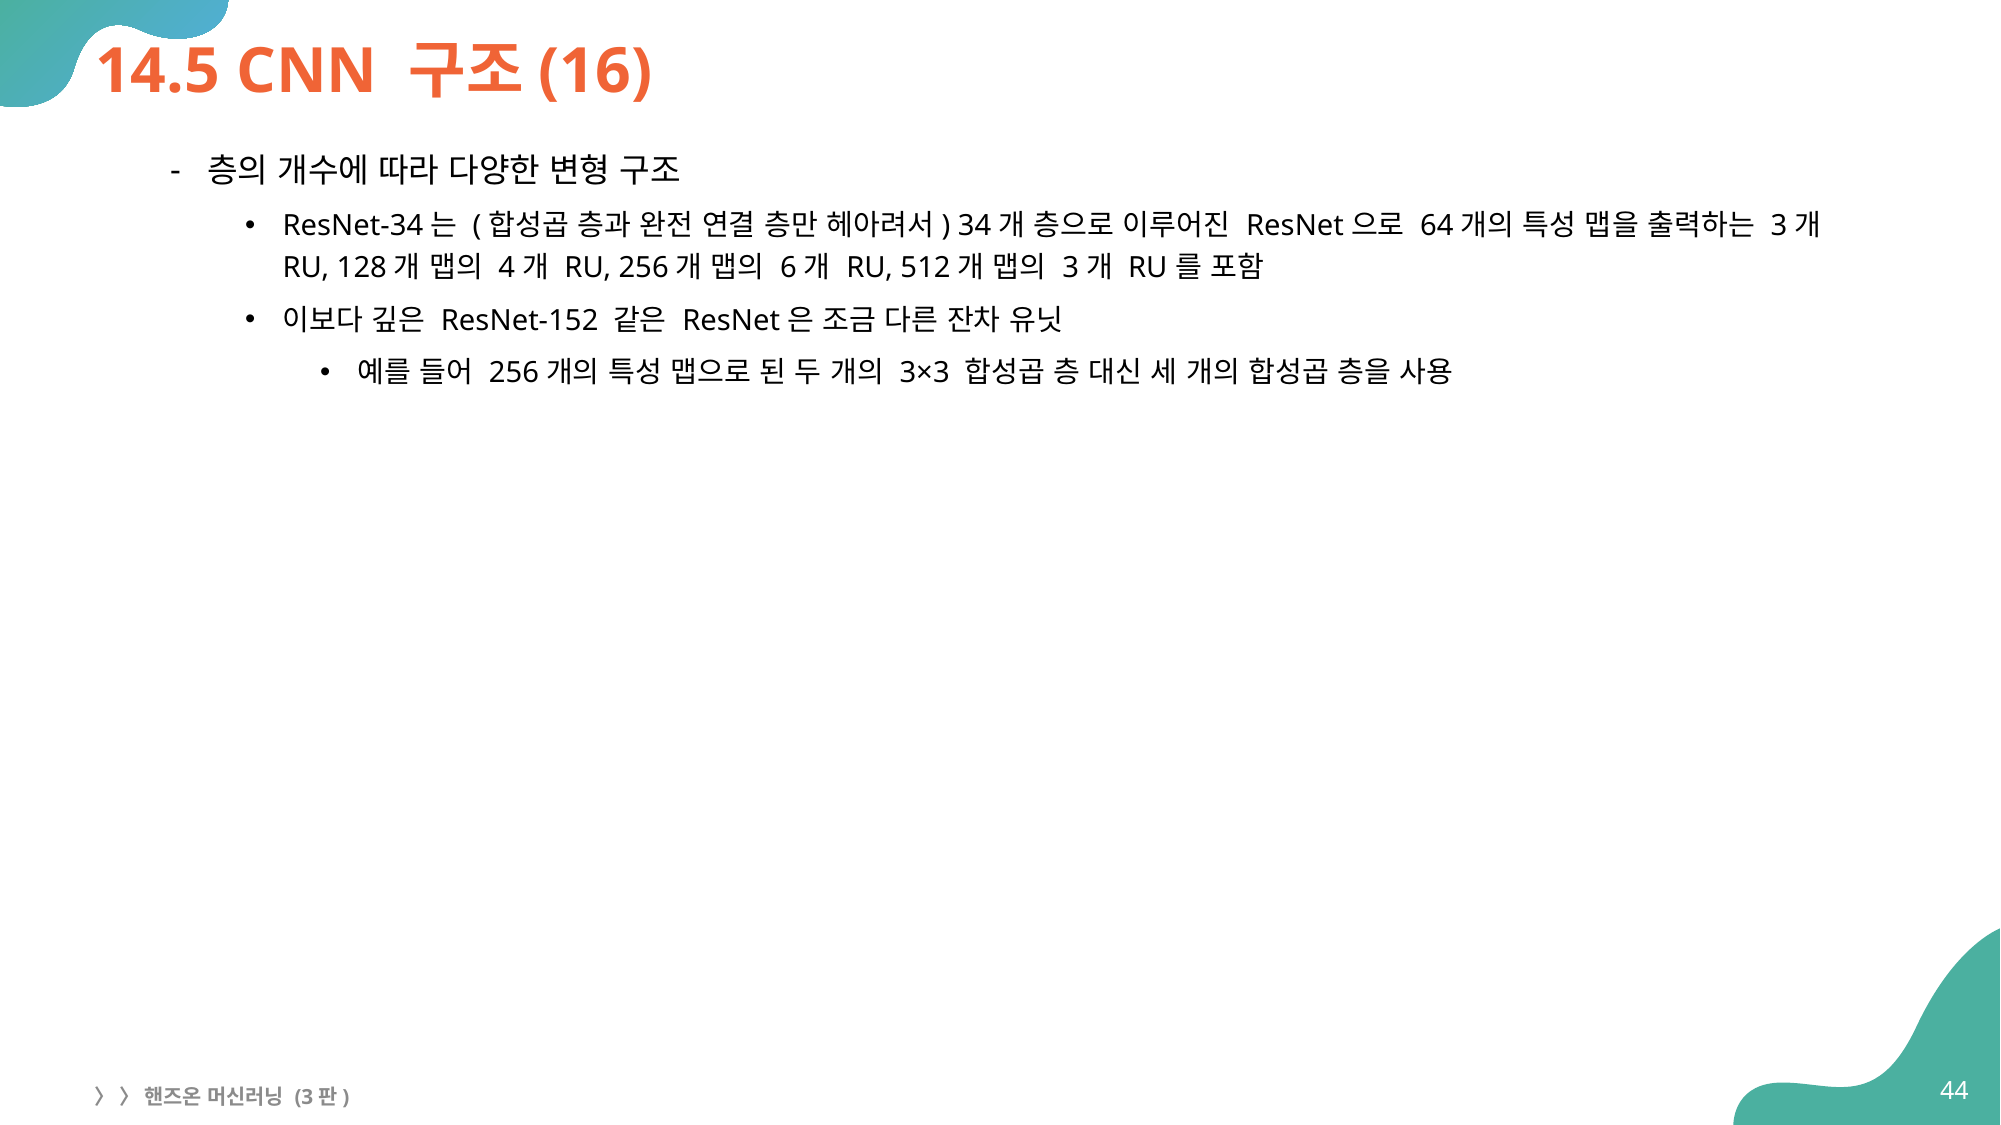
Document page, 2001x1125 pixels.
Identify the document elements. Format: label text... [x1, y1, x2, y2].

title 14.5 CNN 구조(16) [79, 17, 1931, 128]
list 층의 개수에 따라 다양한 변형 구조 ResNet-34는 (합성곱 층과 완전 연결 층만 헤아려서) 34개 층으로 이루어진 ResNet으로 64개의 특성 맵을 출력하는 3개 RU, 128개 맵의 4개 RU, 256개 맵의 6개 RU, 512개 맵의 3개 RU를 포함 이보다 깊은 ResNet-152 같은 ResNet은 조금 다른 잔차 유닛 예를 들어 256개의 특성 맵으로 된 두 개의 3×3 합성곱 층 대신 세 개의 합성곱 층을 사용 [79, 133, 1892, 1035]
slide_number 44 [1917, 1061, 1984, 1122]
footer 〉 〉 핸즈온 머신러닝 (3판) [79, 1078, 755, 1114]
